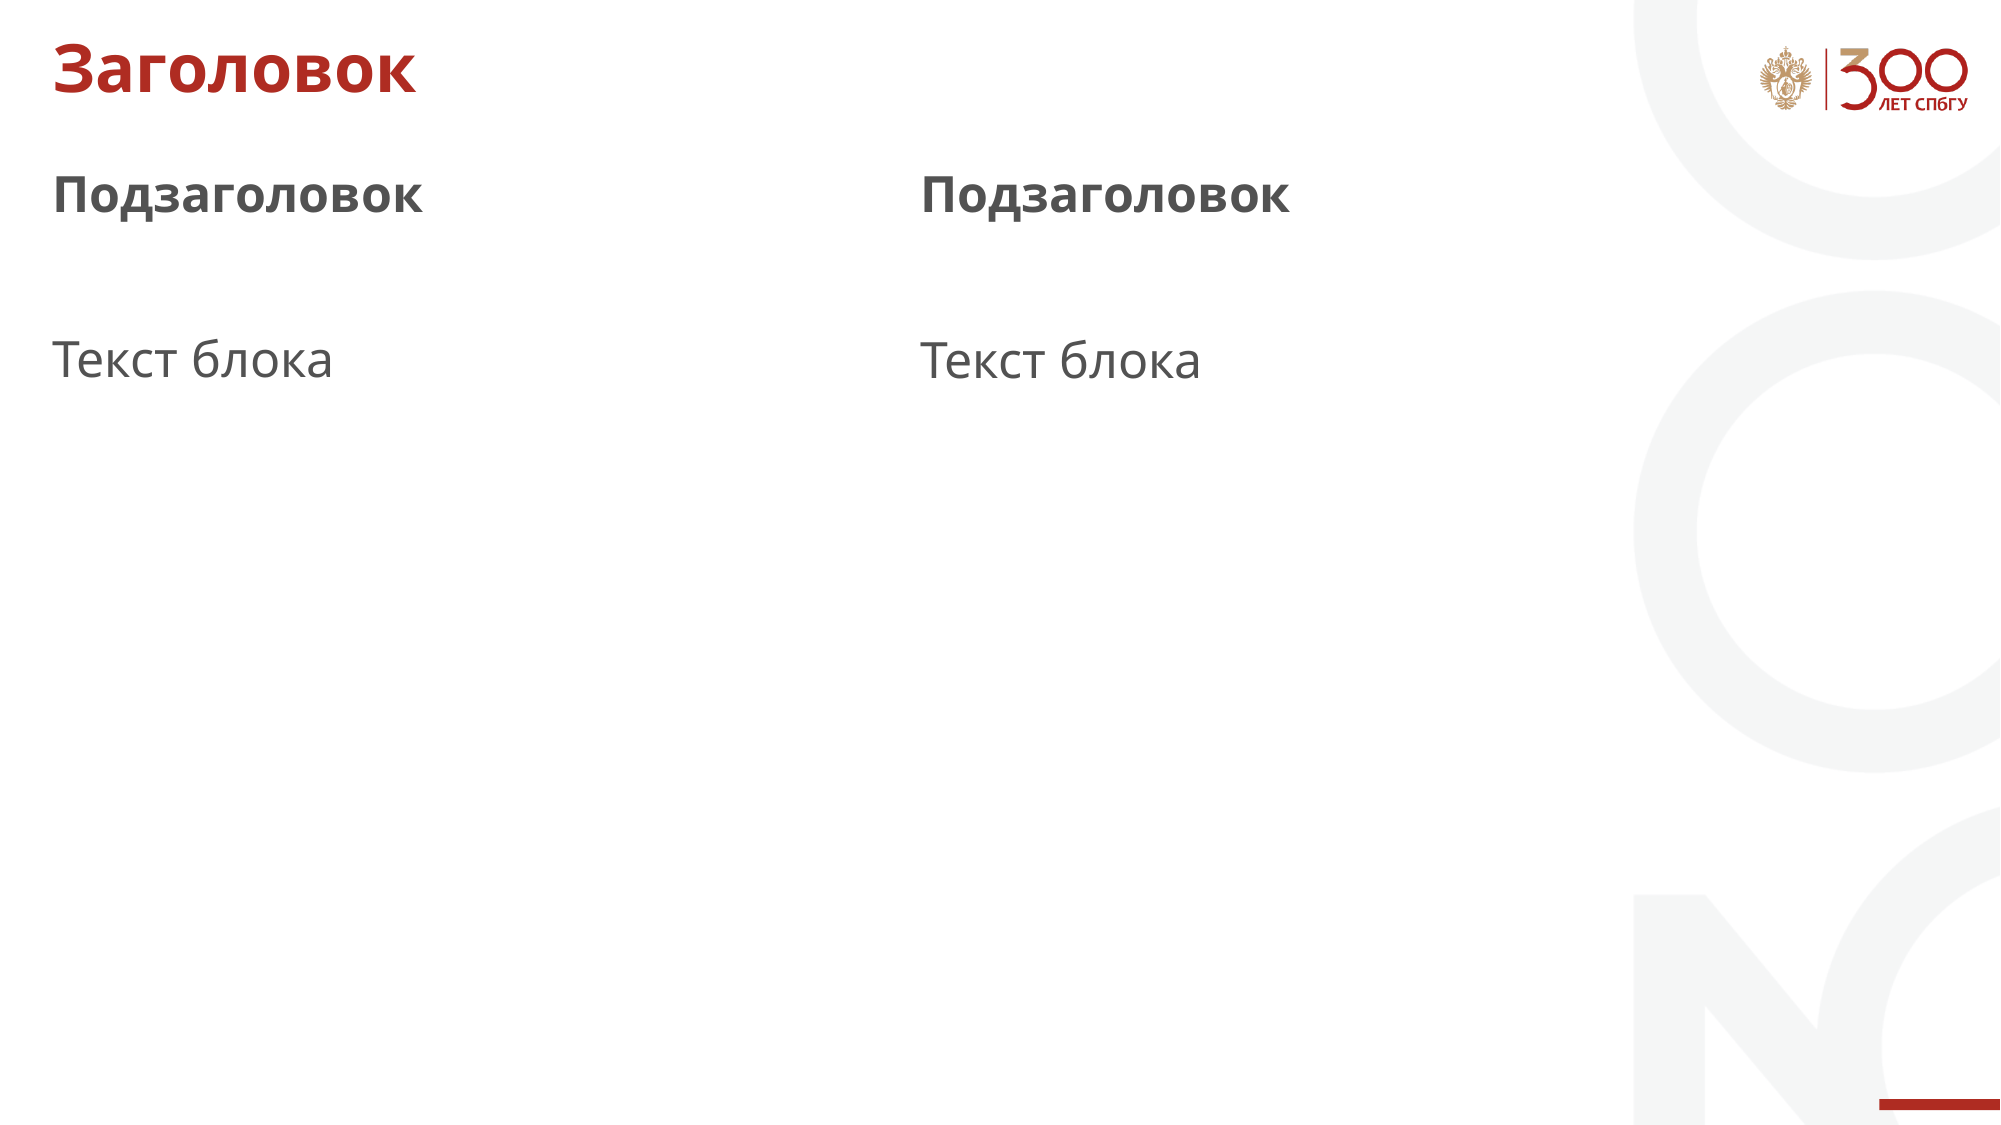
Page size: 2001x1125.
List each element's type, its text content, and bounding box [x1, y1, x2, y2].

list Подзаголовок [905, 161, 1965, 297]
picture [1620, 0, 2000, 1125]
title Заголовок [37, 27, 1721, 162]
list Текст блока [37, 326, 882, 1036]
list Текст блока [905, 328, 1965, 1036]
list Подзаголовок [37, 161, 882, 297]
